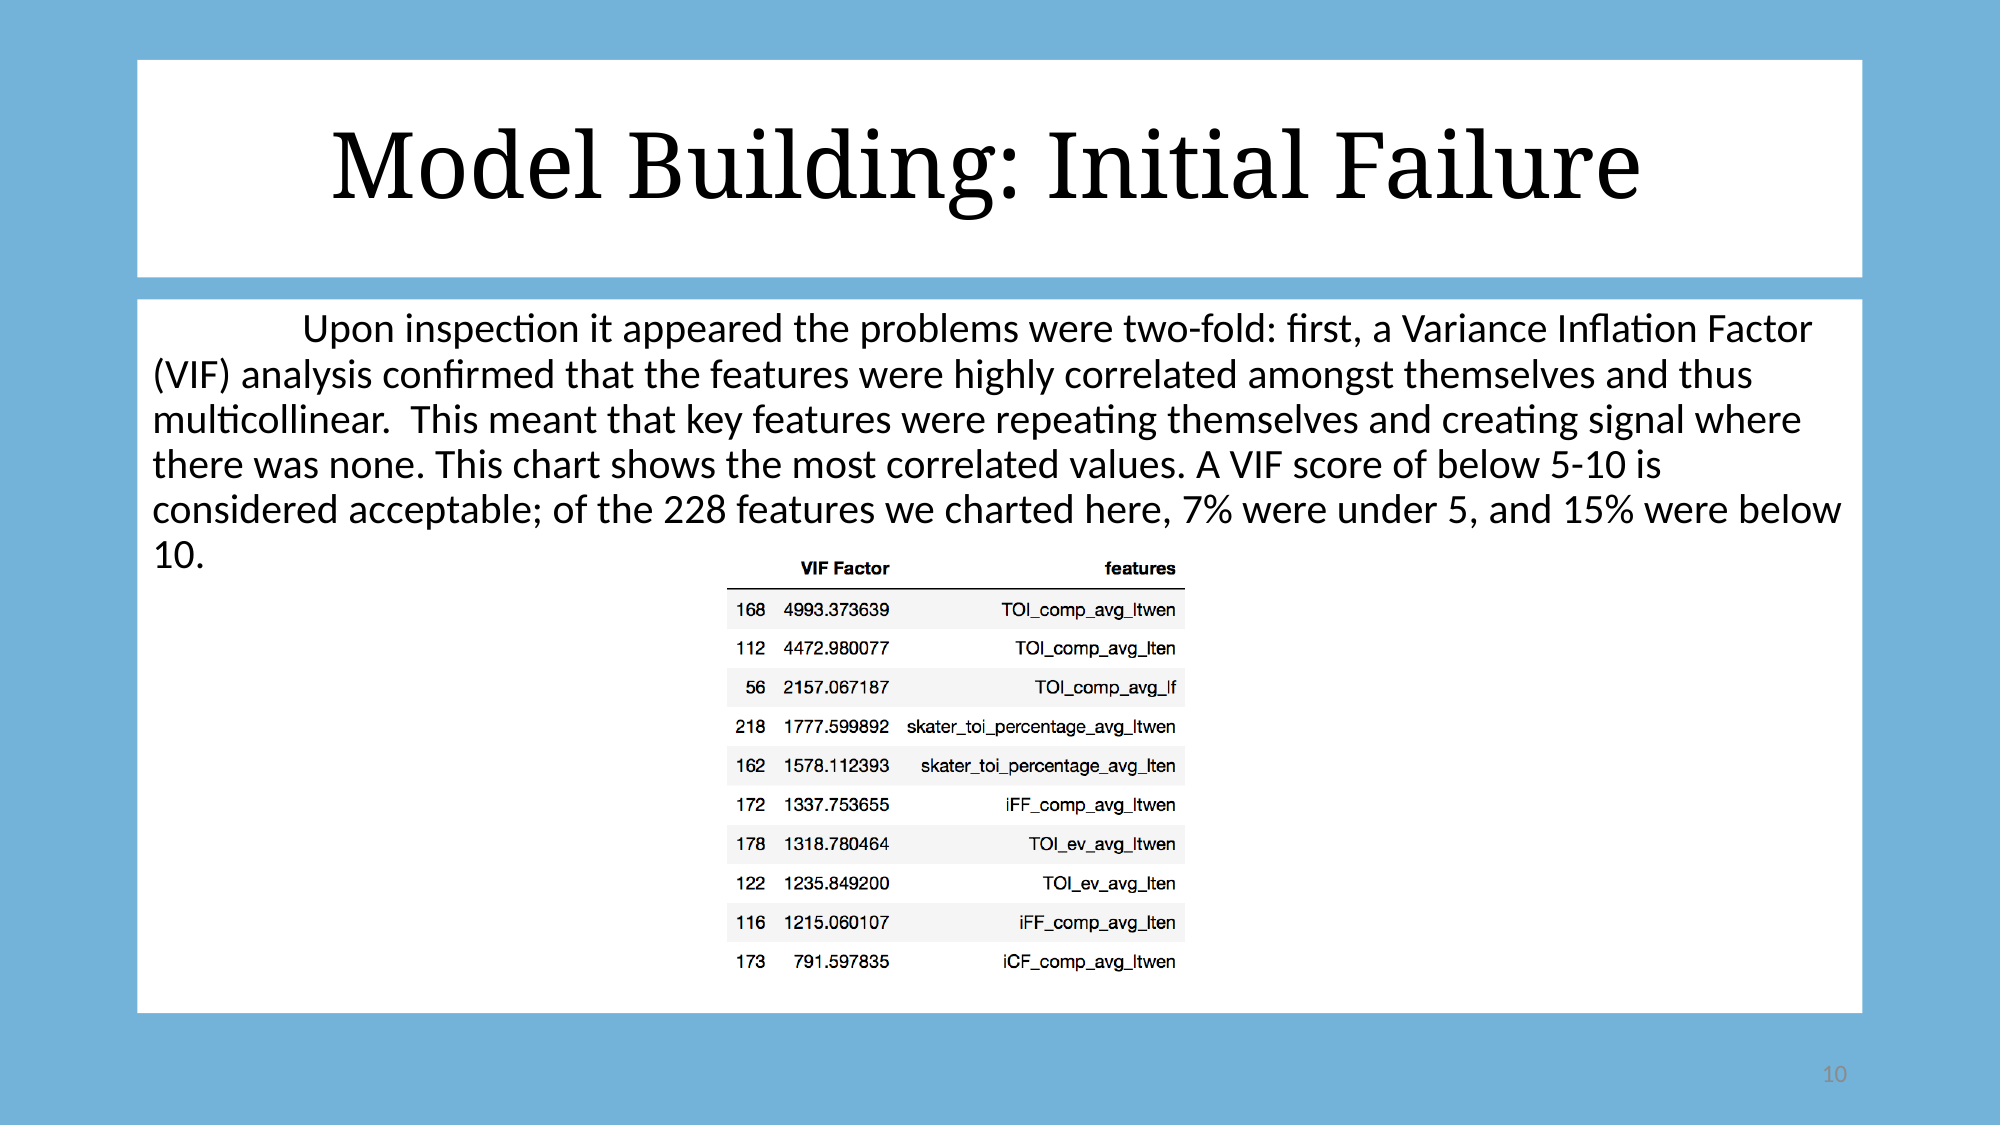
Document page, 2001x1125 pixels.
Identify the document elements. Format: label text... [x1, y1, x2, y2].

picture [719, 541, 1196, 981]
title Model Building: Initial Failure [137, 59, 1863, 278]
list Upon inspection it appeared the problems were two-fold: first, a Variance Inflation Factor (VIF) analysis confirmed that the features were highly correlated amongst themselves and thus multicollinear. This meant that key features were repeating themselves and creating signal where there was none. This chart shows the most correlated values. A VIF score of below 5-10 is considered acceptable; of the 228 features we charted here, 7% were under 5, and 15% were below 10. [137, 299, 1863, 1014]
slide_number 10 [1412, 1042, 1863, 1103]
